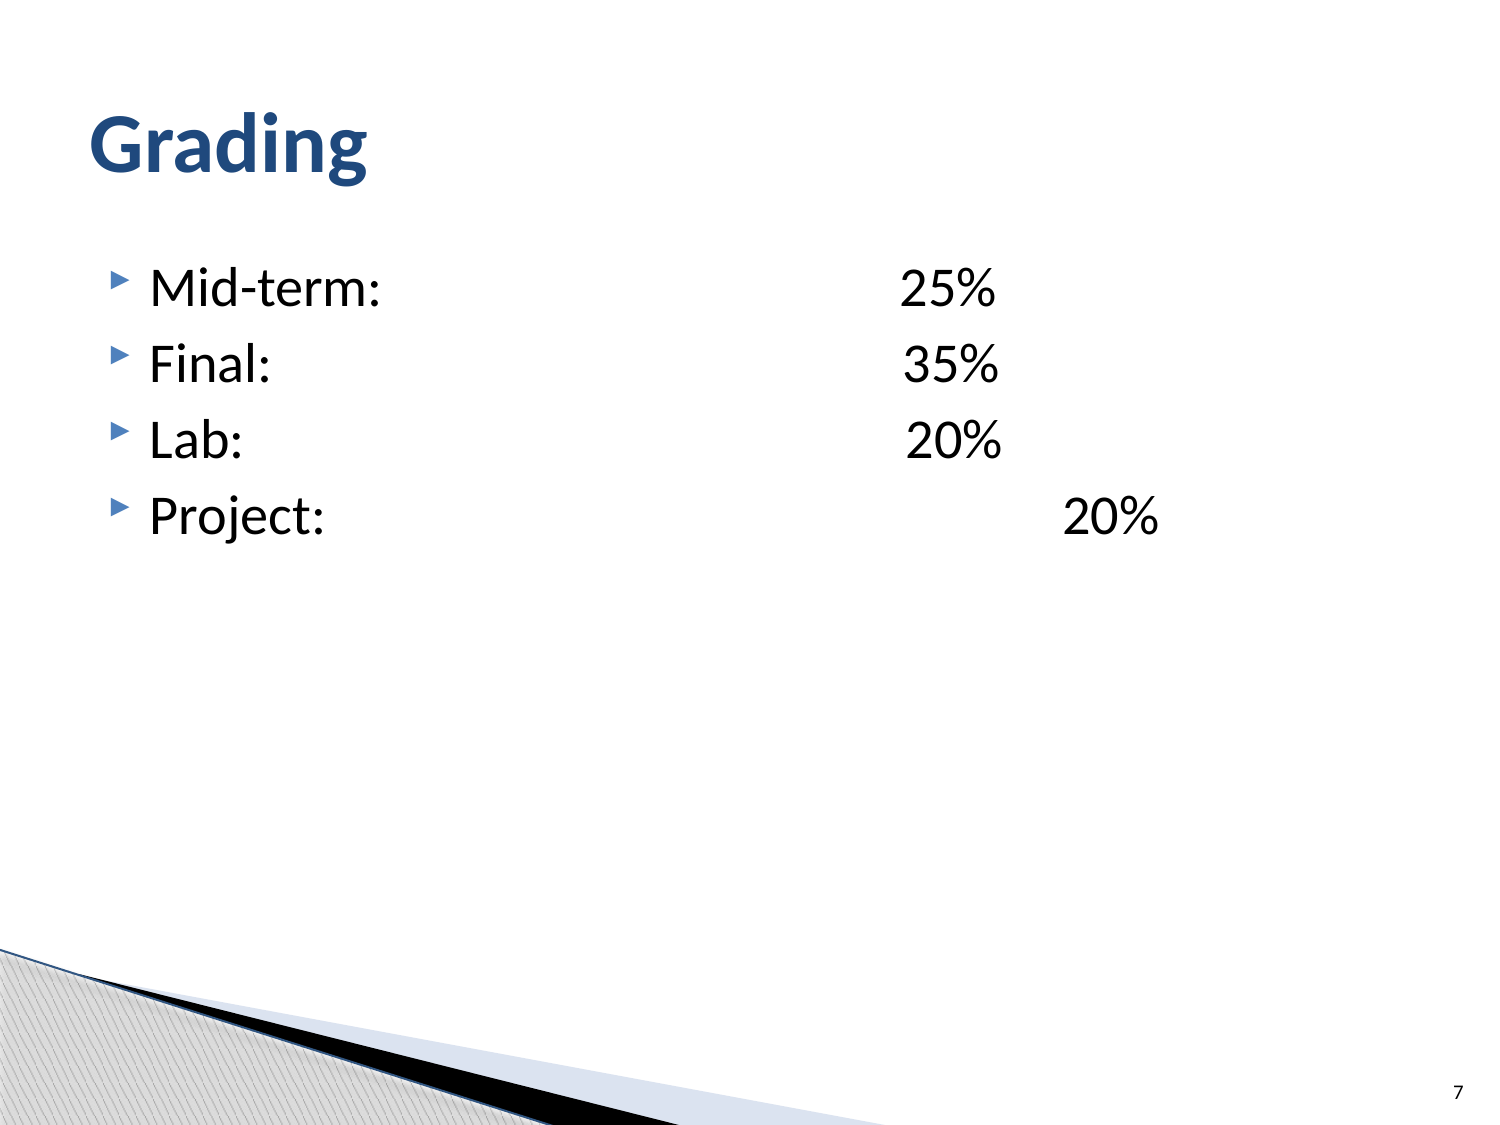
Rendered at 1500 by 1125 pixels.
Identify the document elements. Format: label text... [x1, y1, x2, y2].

slide_number 7 [1418, 1051, 1479, 1112]
title Grading [75, 45, 1425, 233]
list Mid-term: 25% Final: 35% Lab: 20% Project: 20% [75, 243, 1425, 986]
